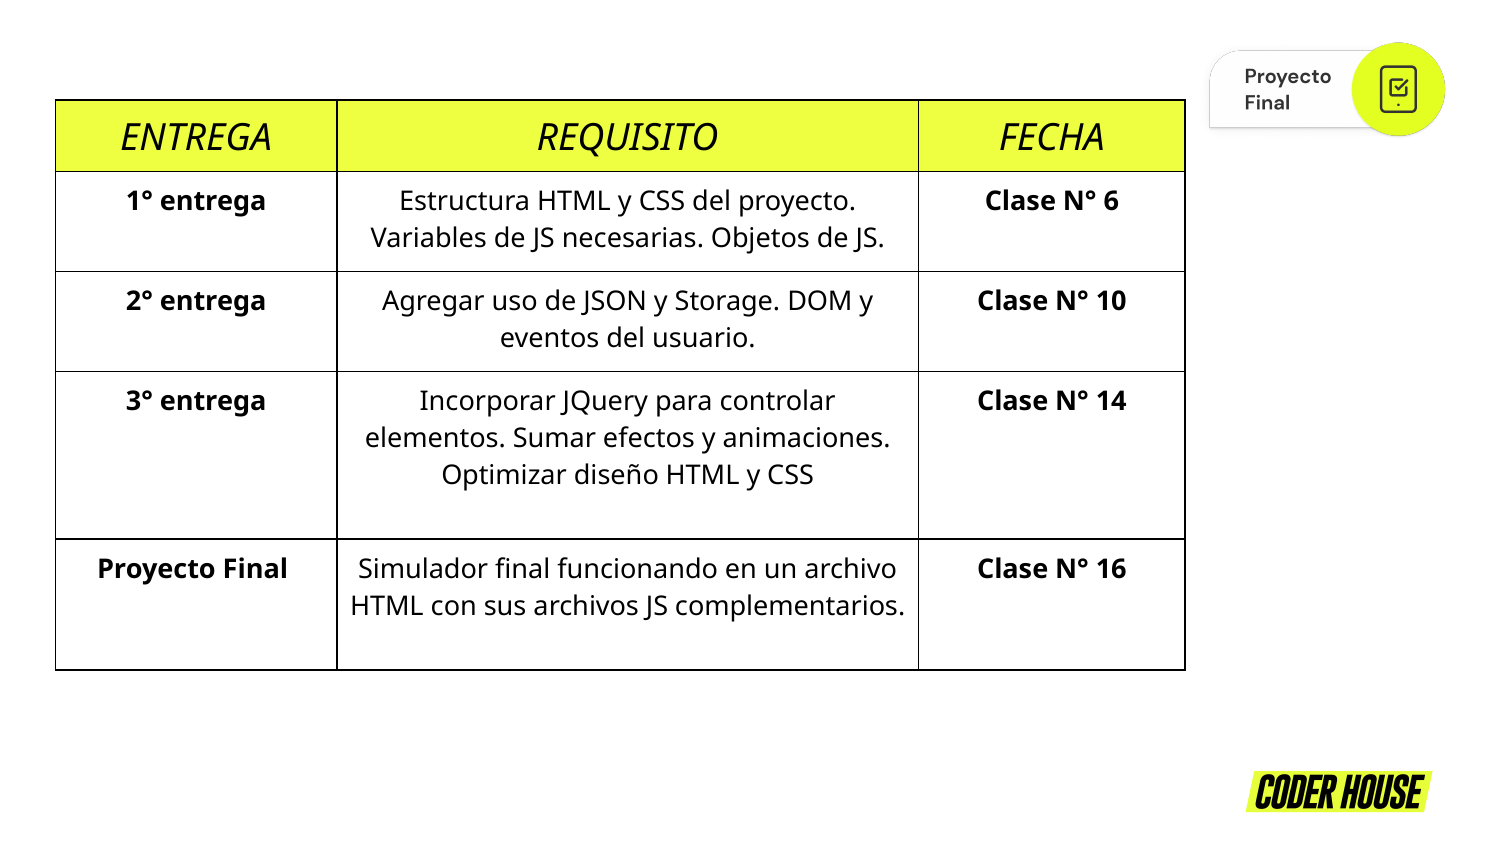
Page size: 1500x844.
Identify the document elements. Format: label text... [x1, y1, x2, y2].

table_header REQUISITO [338, 101, 918, 171]
picture [1241, 764, 1437, 819]
table_cell 1° entrega [56, 172, 336, 271]
table_cell 3° entrega [56, 372, 336, 538]
table_cell Incorporar JQuery para controlar elementos. Sumar efectos y animaciones. Optimizar diseño HTML y CSS [338, 372, 918, 538]
table_cell Clase N° 10 [919, 272, 1184, 371]
table_header ENTREGA [56, 101, 336, 171]
table_cell Clase N° 16 [919, 540, 1184, 669]
table_cell Simulador final funcionando en un archivo HTML con sus archivos JS complementarios. [338, 540, 918, 669]
table_cell Estructura HTML y CSS del proyecto. Variables de JS necesarias. Objetos de JS. [338, 172, 918, 271]
table_cell Agregar uso de JSON y Storage. DOM y eventos del usuario. [338, 272, 918, 371]
table_cell Proyecto Final [56, 540, 336, 669]
table_cell Clase N° 6 [919, 172, 1184, 271]
table_cell 2° entrega [56, 272, 336, 371]
table_cell Clase N° 14 [919, 372, 1184, 538]
table_header FECHA [919, 101, 1184, 171]
picture [1197, 36, 1466, 142]
